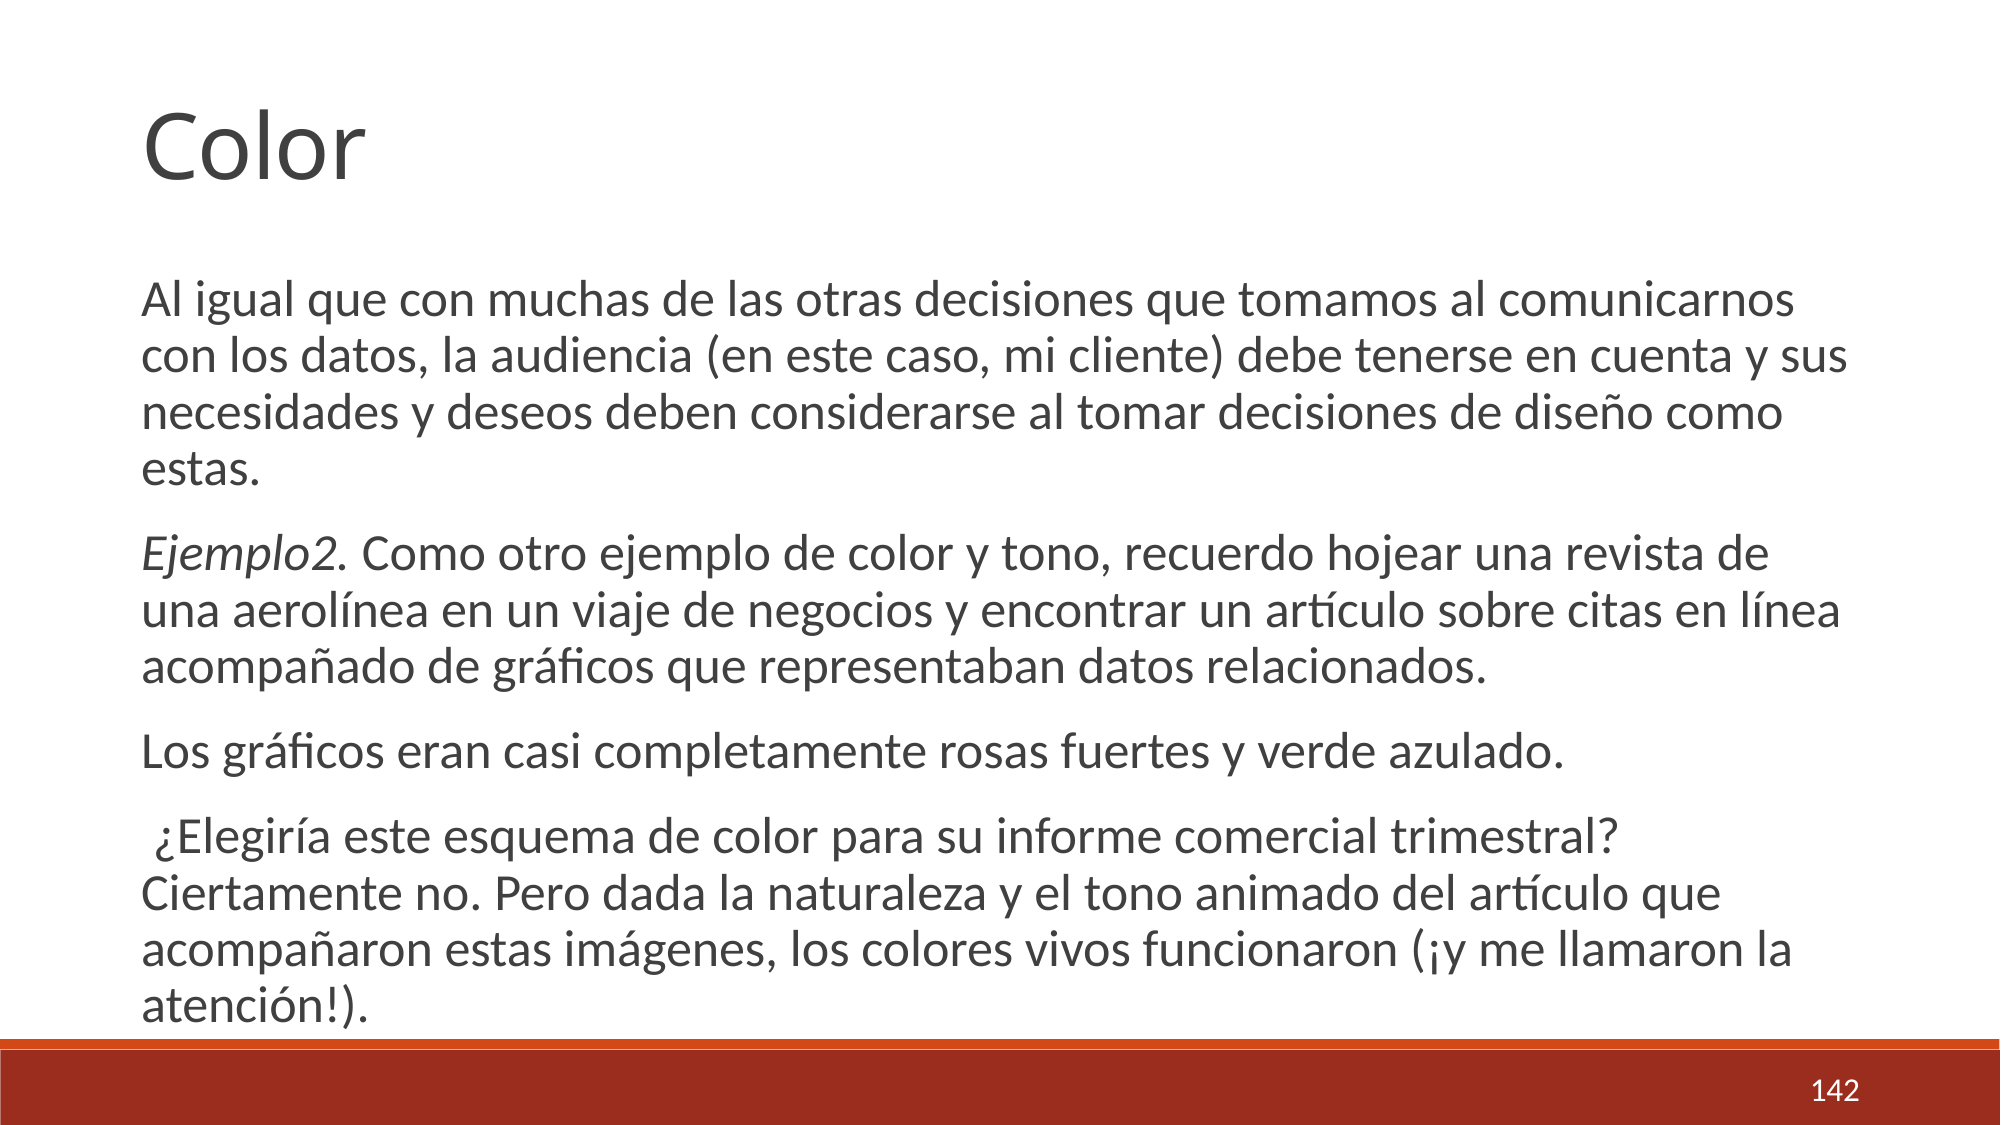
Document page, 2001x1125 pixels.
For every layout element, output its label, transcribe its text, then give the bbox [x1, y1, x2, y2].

text_box Al igual que con muchas de las otras decisiones que tomamos al comunicarnos con los datos, la audiencia (en este caso, mi cliente) debe tenerse en cuenta y sus necesidades y deseos deben considerarse al tomar decisiones de diseño como estas. Ejemplo2. Como otro ejemplo de color y tono, recuerdo hojear una revista de una aerolínea en un viaje de negocios y encontrar un artículo sobre citas en línea acompañado de gráficos que representaban datos relacionados. Los gráficos eran casi completamente rosas fuertes y verde azulado. ¿Elegiría este esquema de color para su informe comercial trimestral? Ciertamente no. Pero dada la naturaleza y el tono animado del artículo que acompañaron estas imágenes, los colores vivos funcionaron (¡y me llamaron la atención!). [126, 264, 1875, 1027]
slide_number 142 [126, 1061, 1875, 1115]
text_box Color [126, 97, 1821, 264]
